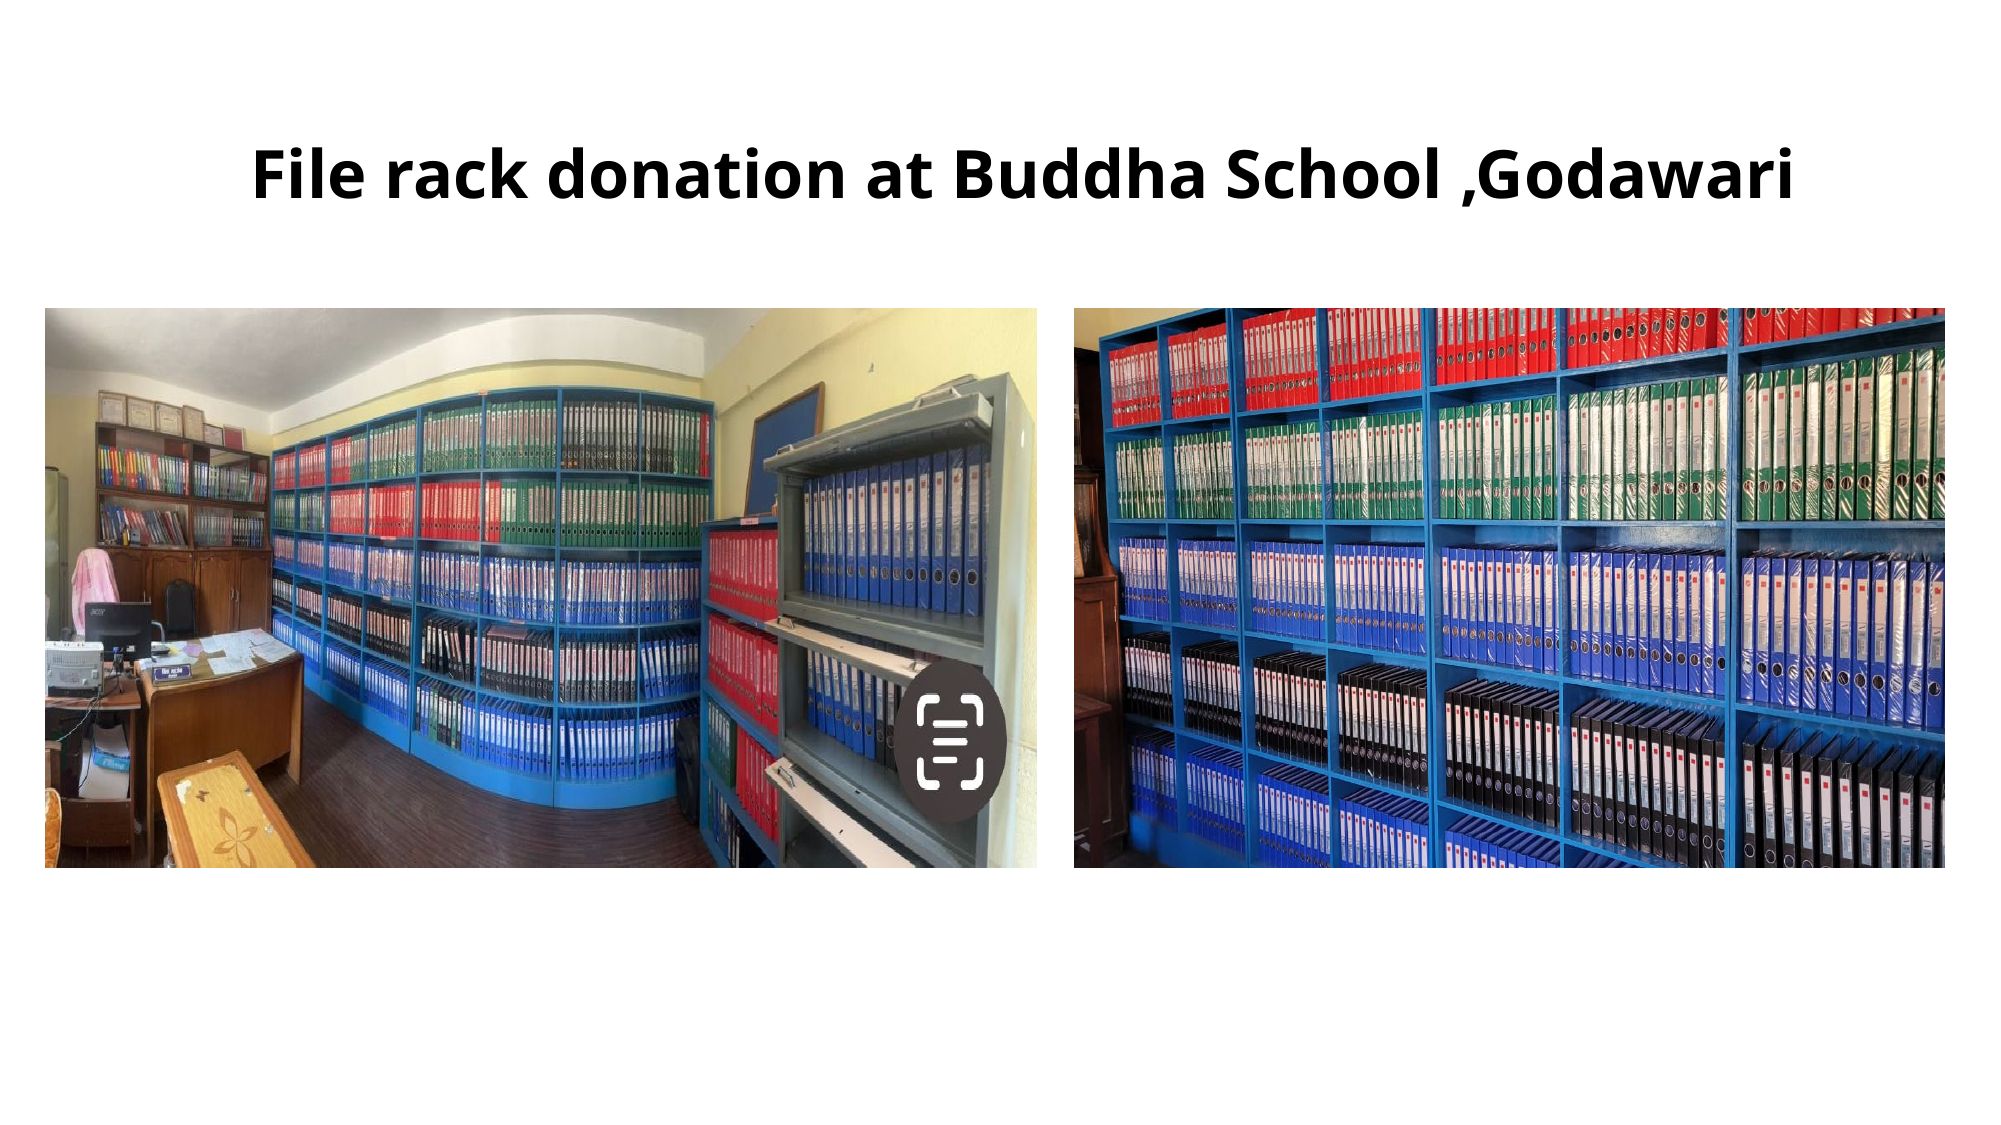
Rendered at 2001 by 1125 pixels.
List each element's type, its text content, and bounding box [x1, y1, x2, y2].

picture [1073, 308, 1945, 868]
title File rack donation at Buddha School ,Godawari [137, 59, 1863, 278]
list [45, 309, 1037, 868]
